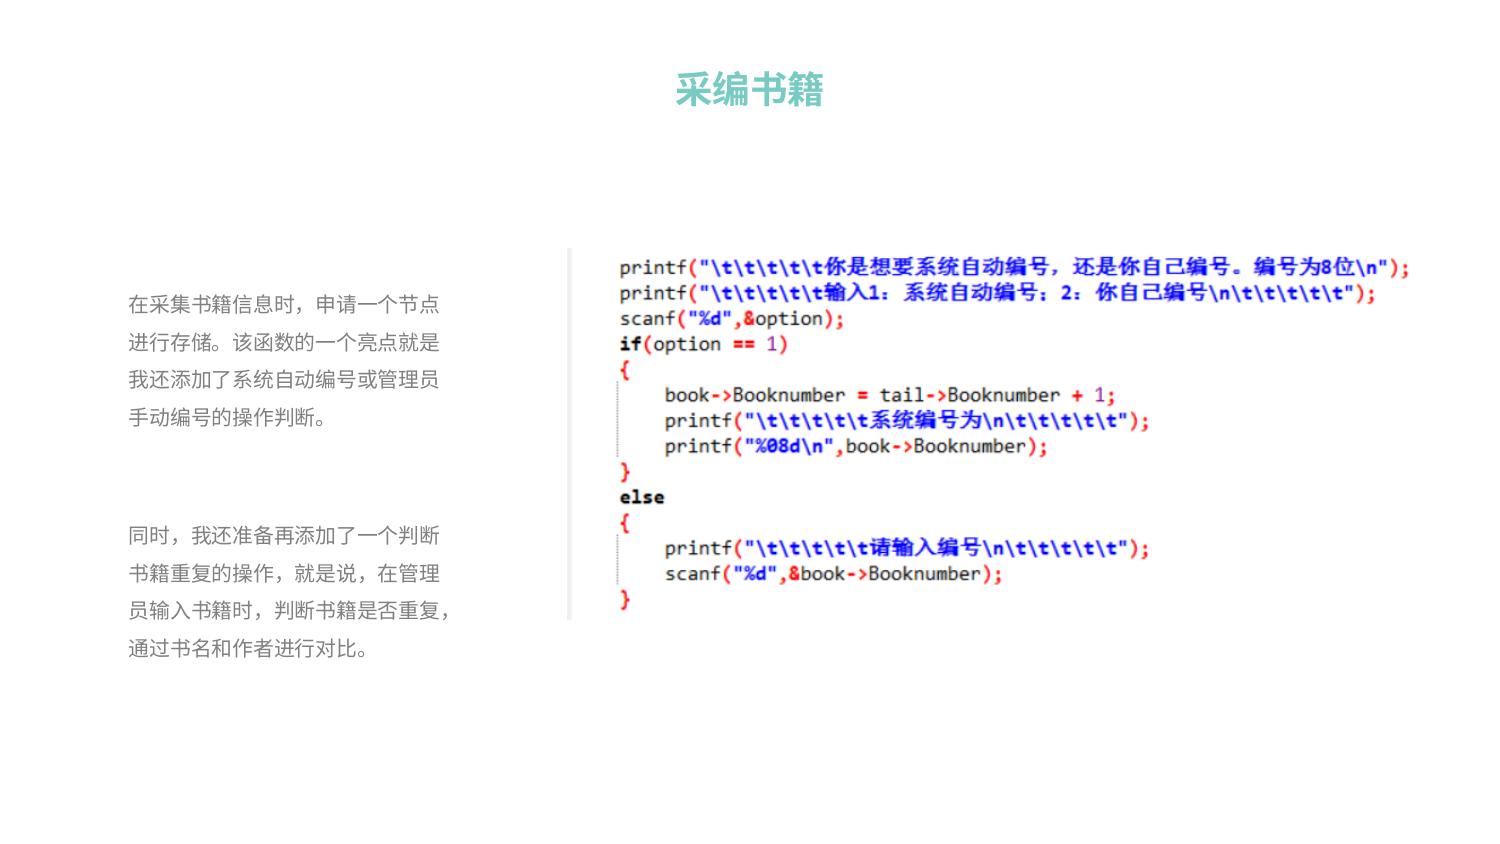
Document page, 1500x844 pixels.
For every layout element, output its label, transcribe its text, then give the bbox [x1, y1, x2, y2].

text_box 在采集书籍信息时，申请一个节点进行存储。该函数的一个亮点就是我还添加了系统自动编号或管理员手动编号的操作判断。 [113, 271, 467, 437]
text_box 同时，我还准备再添加了一个判断书籍重复的操作，就是说，在管理员输入书籍时，判断书籍是否重复，通过书名和作者进行对比。 [113, 503, 467, 668]
text_box 采编书籍 [567, 58, 933, 119]
picture [567, 248, 1433, 620]
